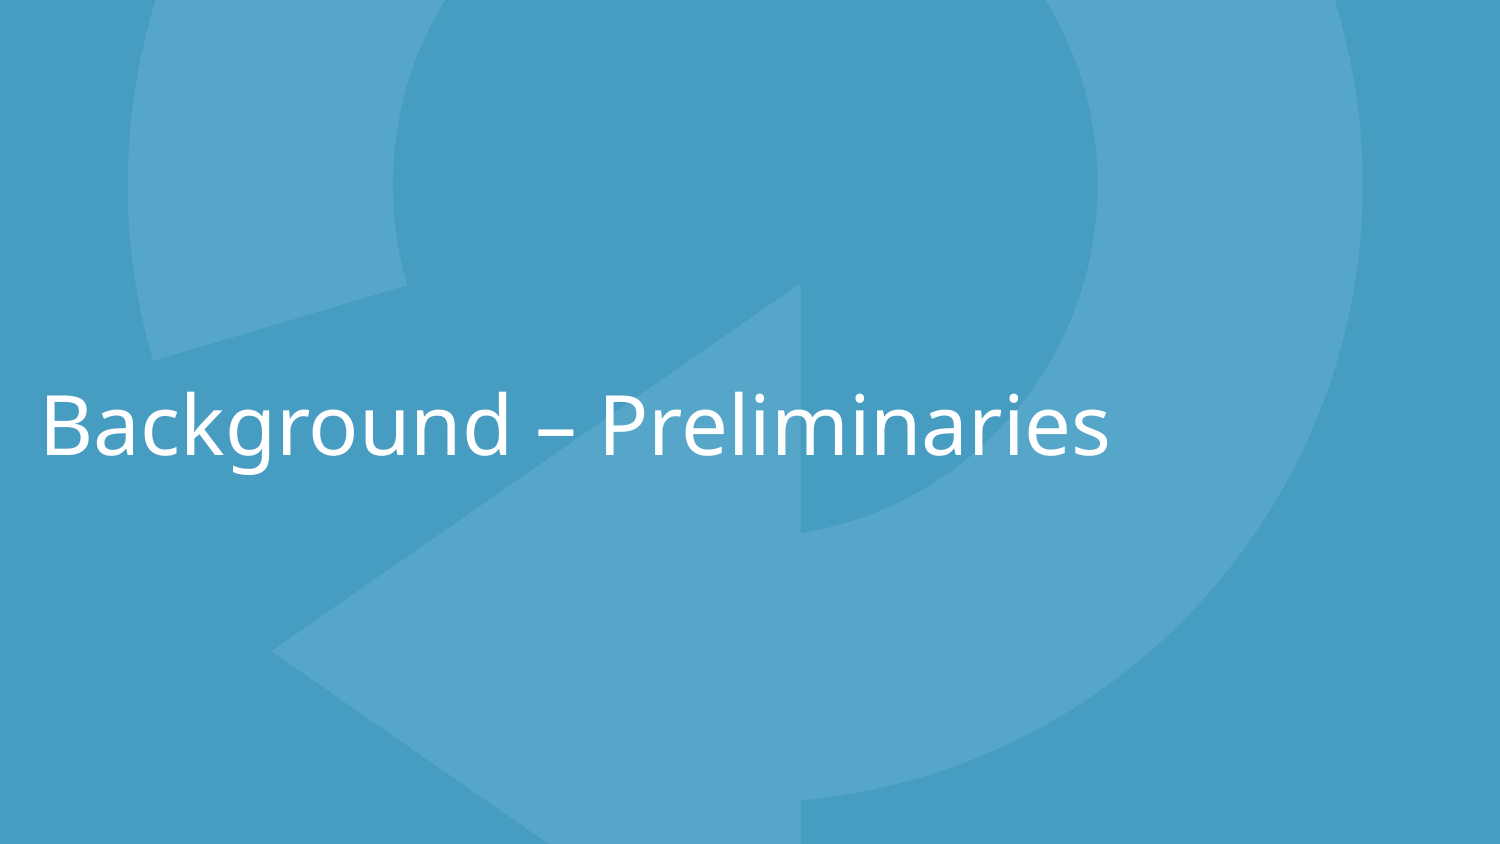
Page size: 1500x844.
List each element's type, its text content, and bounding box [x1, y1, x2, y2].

picture [0, 0, 1500, 844]
title Background – Preliminaries [24, 363, 1475, 480]
